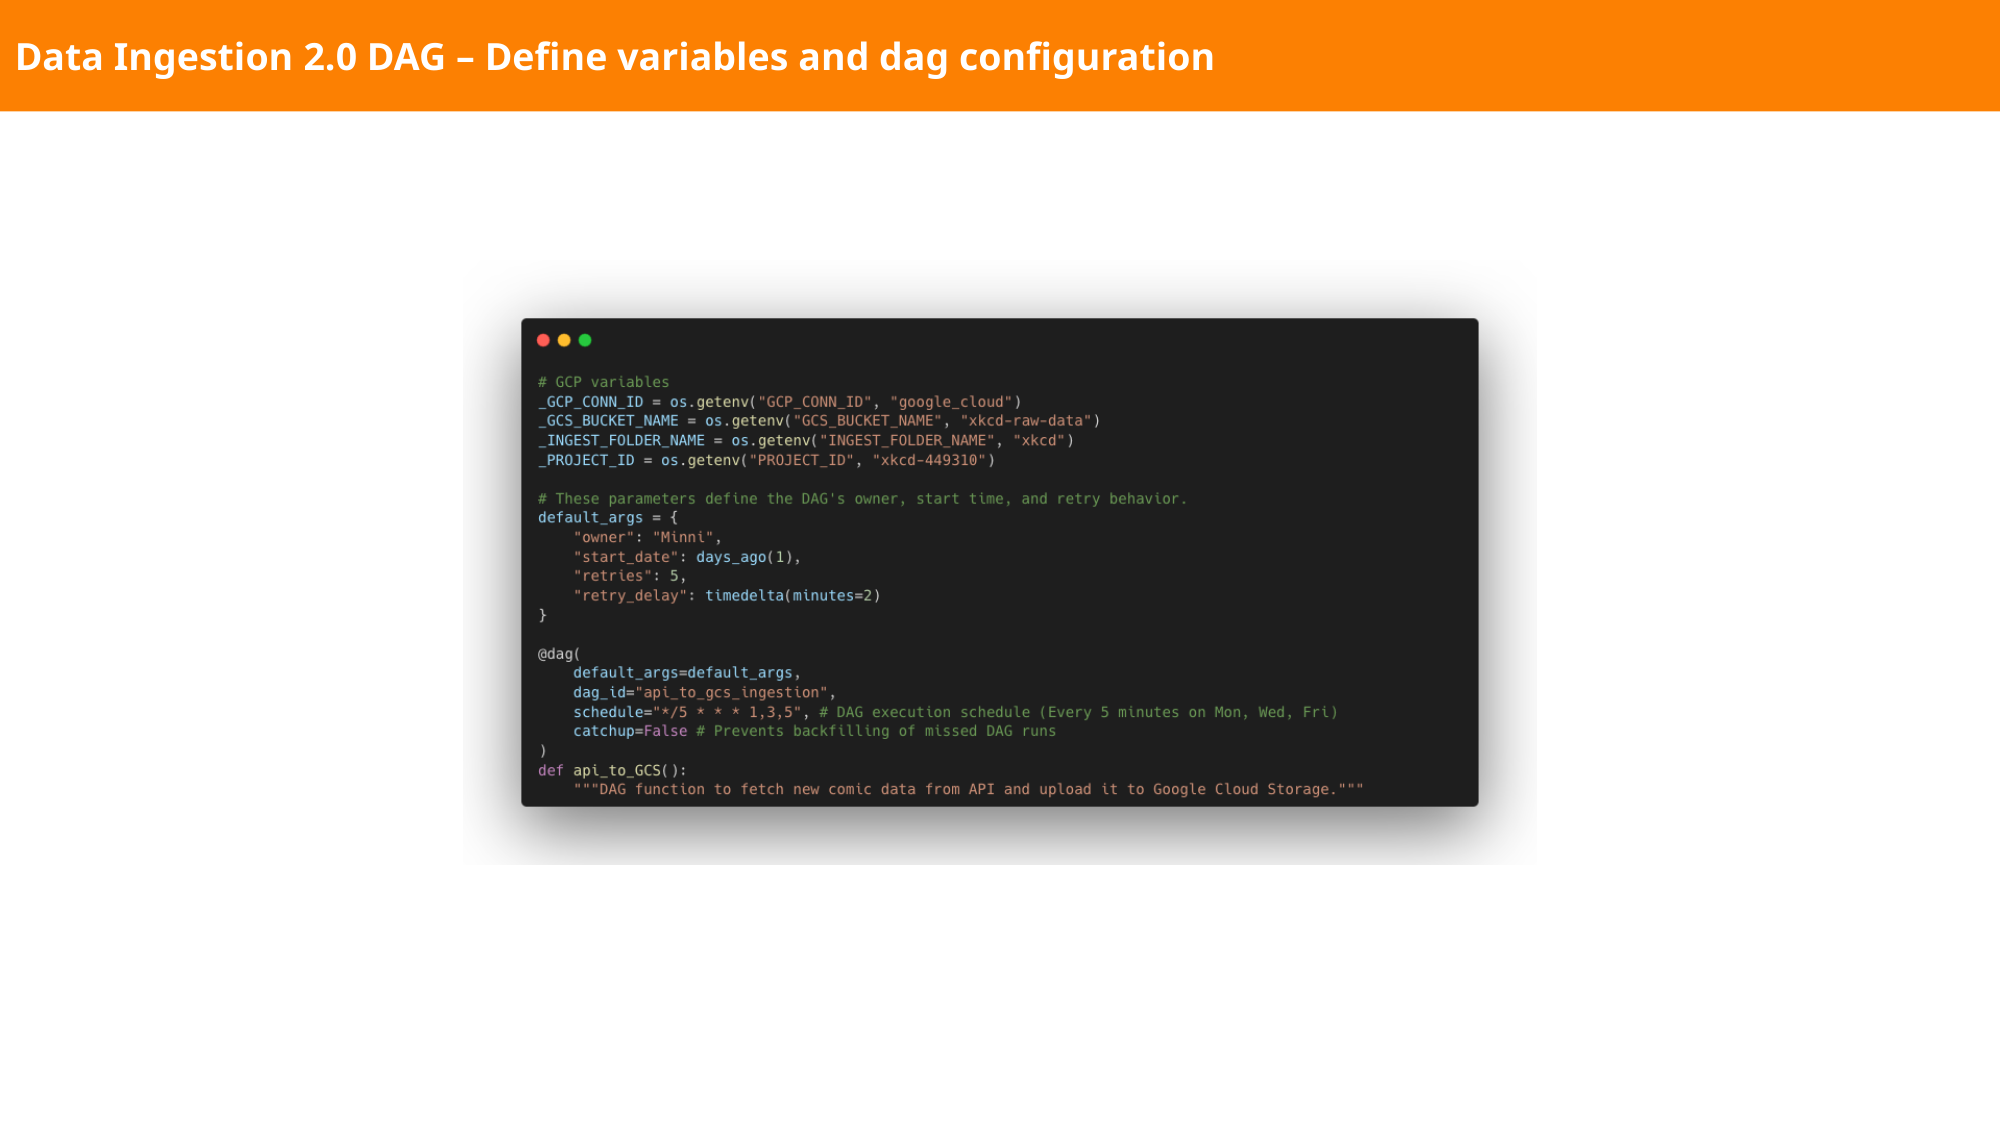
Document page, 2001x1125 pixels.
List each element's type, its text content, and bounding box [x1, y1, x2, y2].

text_box Data Ingestion 2.0 DAG – Define variables and dag configuration [0, 0, 2000, 113]
picture [462, 259, 1537, 866]
